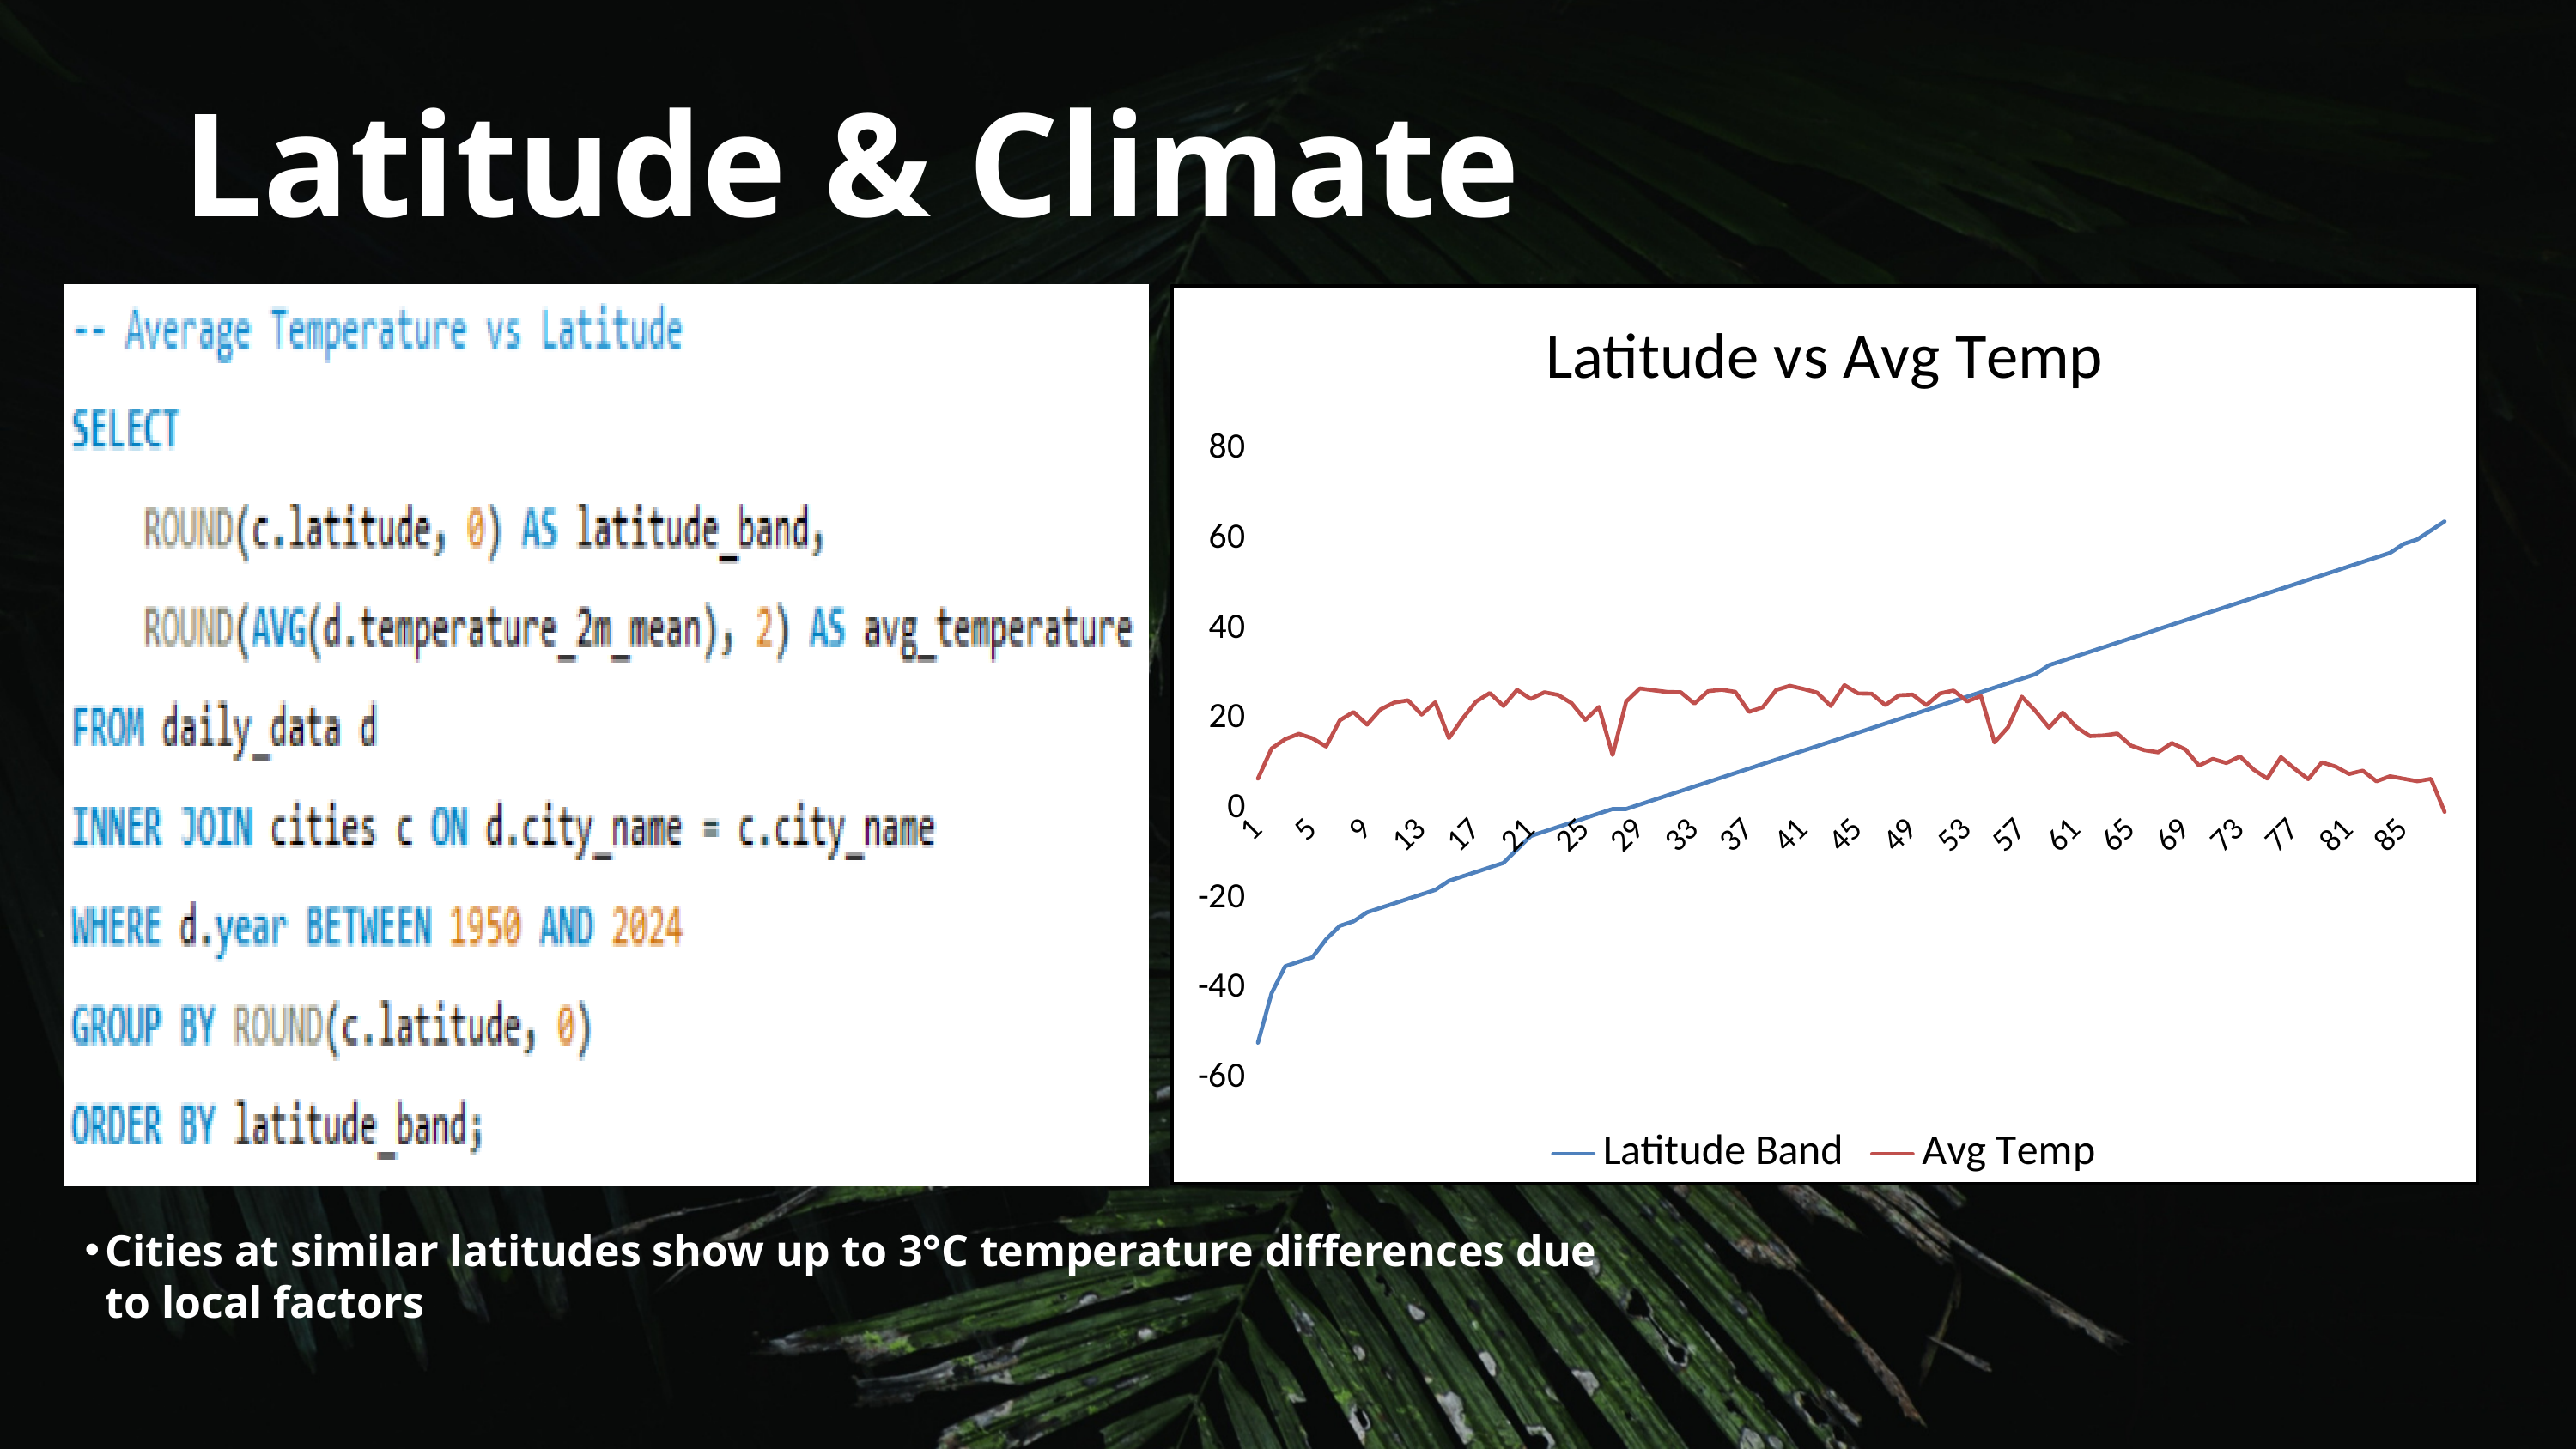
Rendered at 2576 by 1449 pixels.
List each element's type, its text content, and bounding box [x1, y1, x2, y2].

text_box [0, 0, 2576, 1449]
picture [64, 283, 1149, 1186]
text_box Cities at similar latitudes show up to 3°C temperature differences due to local factors [64, 1223, 1611, 1327]
text_box Latitude & Climate Impact [182, 73, 2045, 417]
chart [1170, 283, 2480, 1186]
